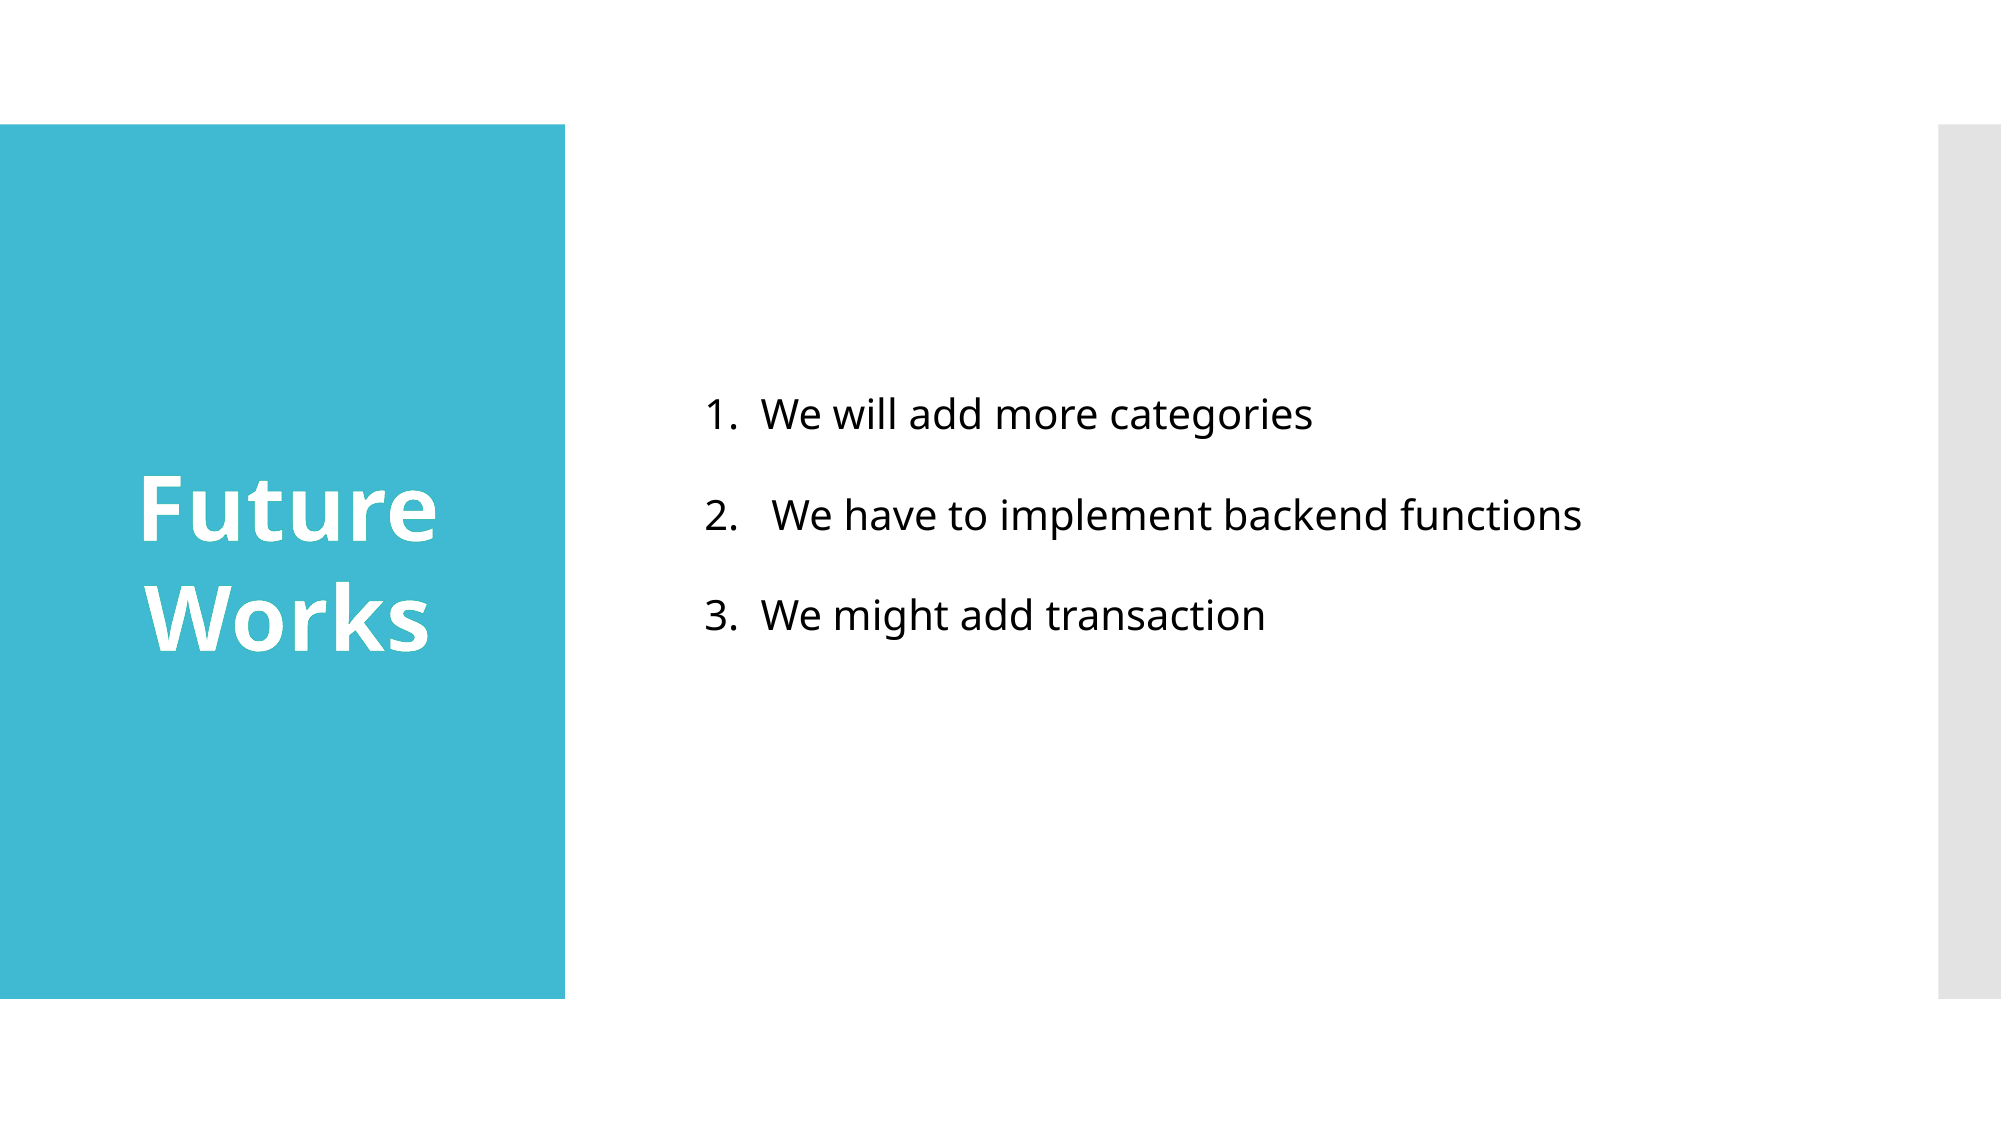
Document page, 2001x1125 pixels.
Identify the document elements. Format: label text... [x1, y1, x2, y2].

text_box We will add more categories We have to implement backend functions We might add transaction [689, 330, 1771, 846]
text_box Future Works [44, 441, 531, 677]
